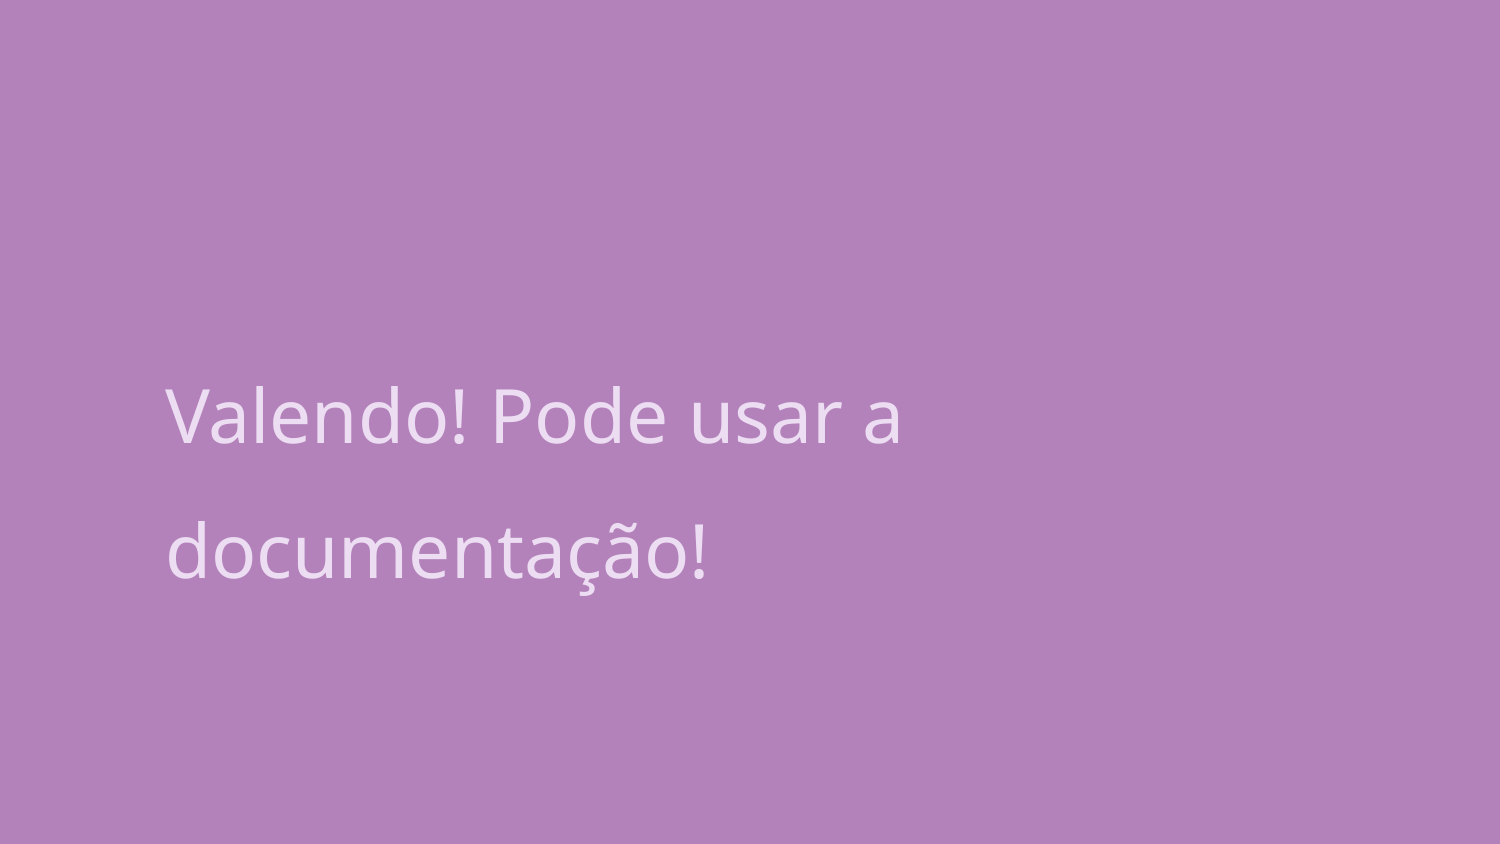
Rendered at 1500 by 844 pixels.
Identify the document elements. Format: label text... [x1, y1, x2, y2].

list Valendo! Pode usar a documentação! [75, 308, 1425, 702]
